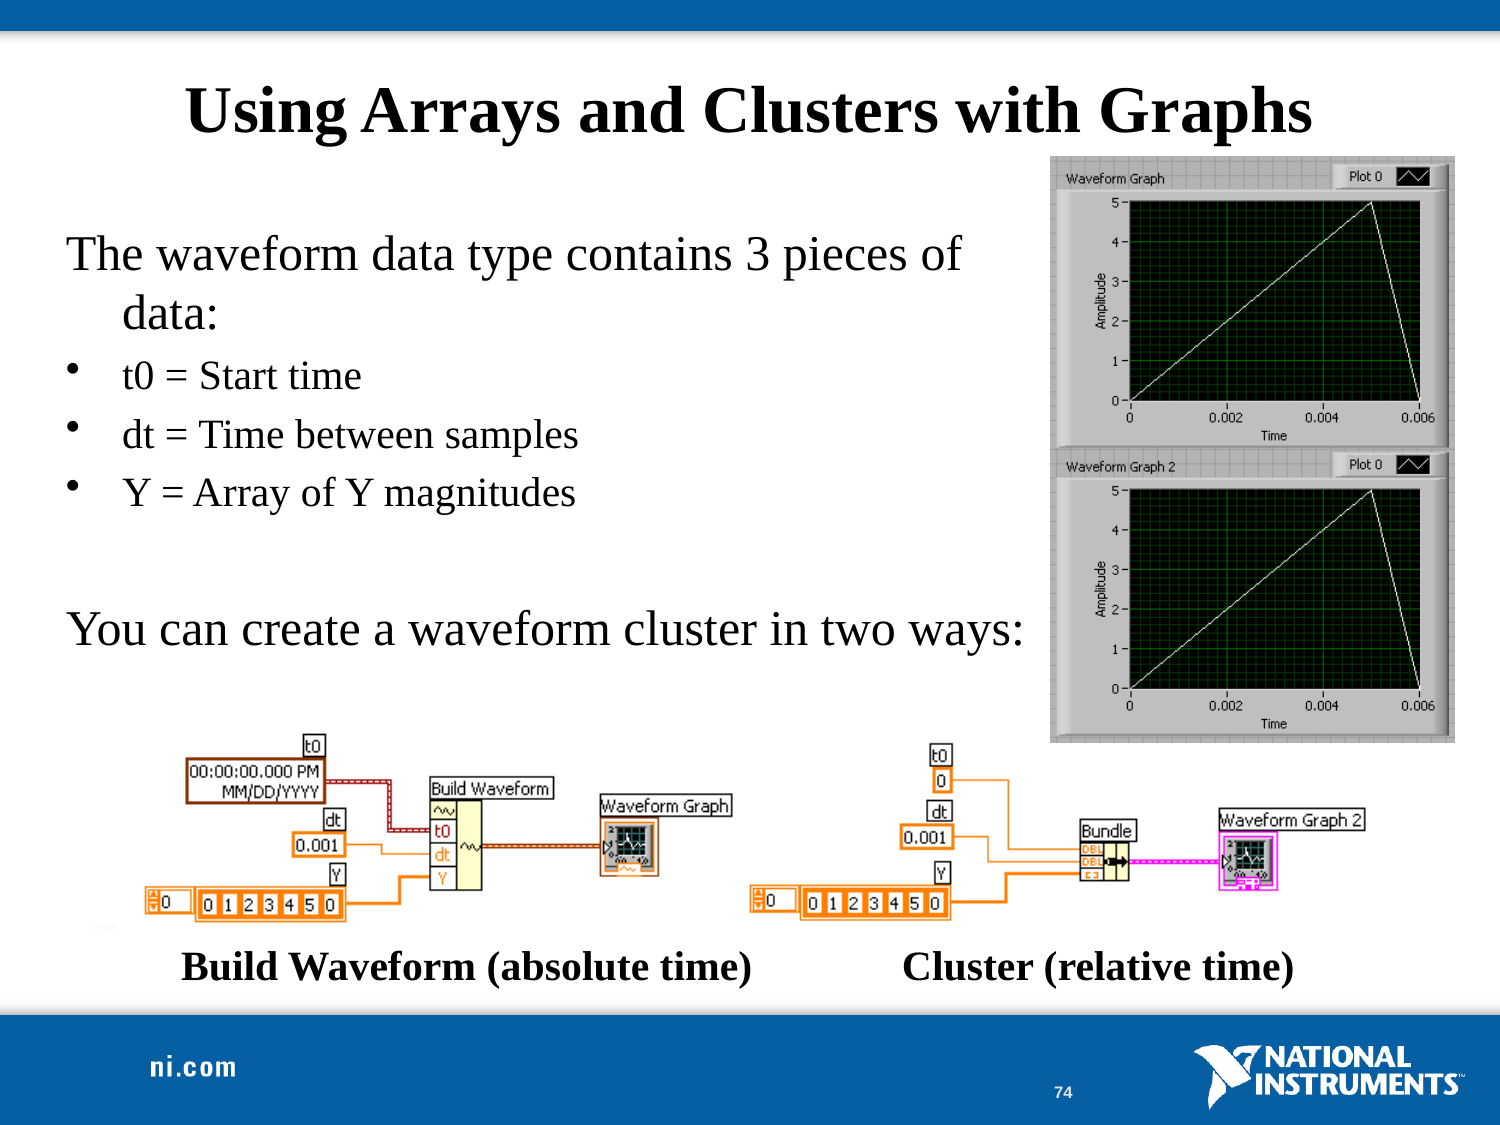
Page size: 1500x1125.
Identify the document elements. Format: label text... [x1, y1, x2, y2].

picture [0, 0, 1500, 30]
text_box Build Waveform (absolute time) [166, 951, 768, 996]
picture [0, 155, 1500, 1125]
title Using Arrays and Clusters with Graphs [0, 30, 1500, 182]
list The waveform data type contains 3 pieces of data: t0 = Start time dt = Time between samples Y = Array of Y magnitudes You can create a waveform cluster in two ways: [50, 212, 1044, 664]
text_box Cluster (relative time) [887, 951, 1310, 996]
